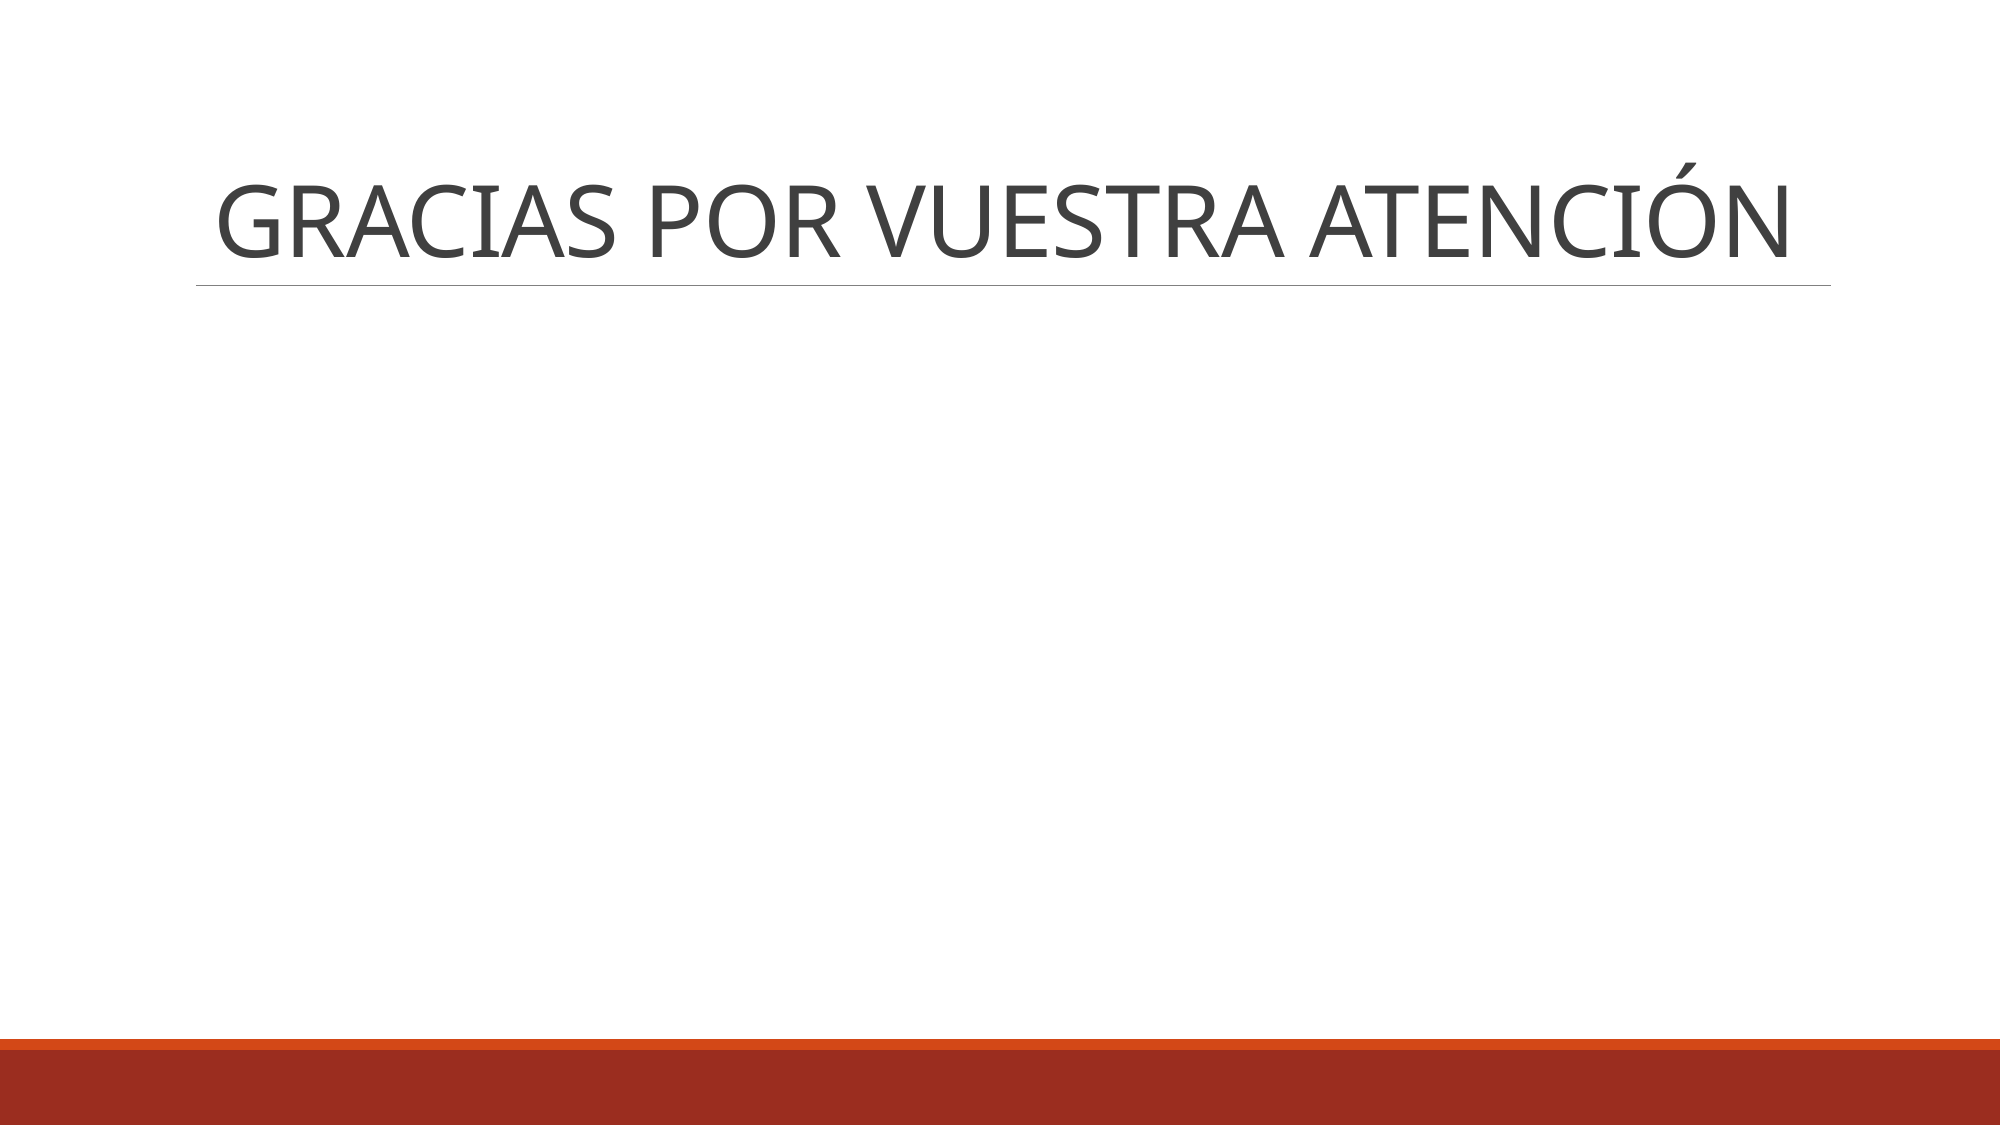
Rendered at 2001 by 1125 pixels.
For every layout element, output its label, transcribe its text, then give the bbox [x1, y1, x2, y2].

title GRACIAS POR VUESTRA ATENCIÓN [180, 47, 1830, 285]
